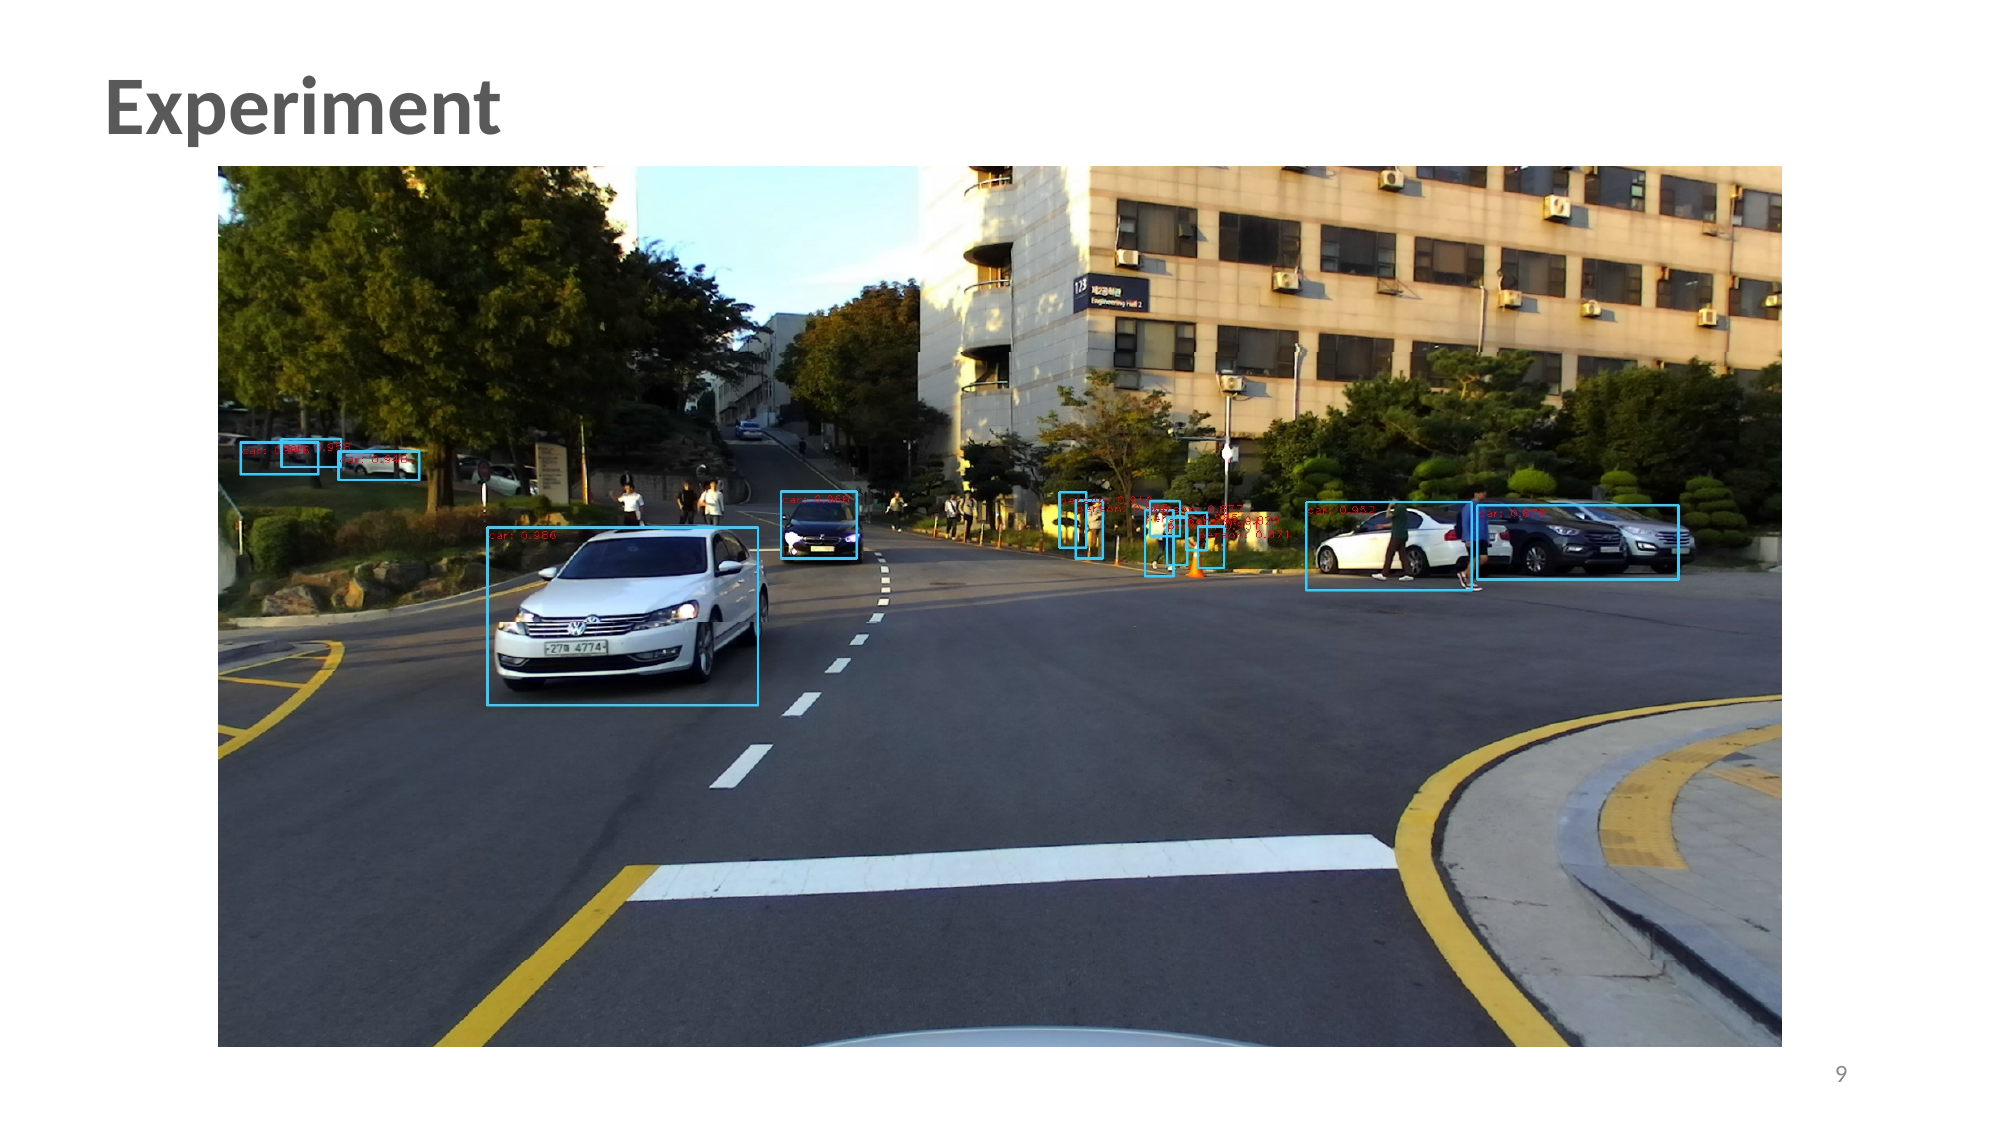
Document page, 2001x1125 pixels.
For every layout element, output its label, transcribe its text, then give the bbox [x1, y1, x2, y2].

slide_number 9 [1412, 1042, 1863, 1103]
text_box Experiment [89, 34, 1363, 167]
picture [217, 166, 1782, 1047]
